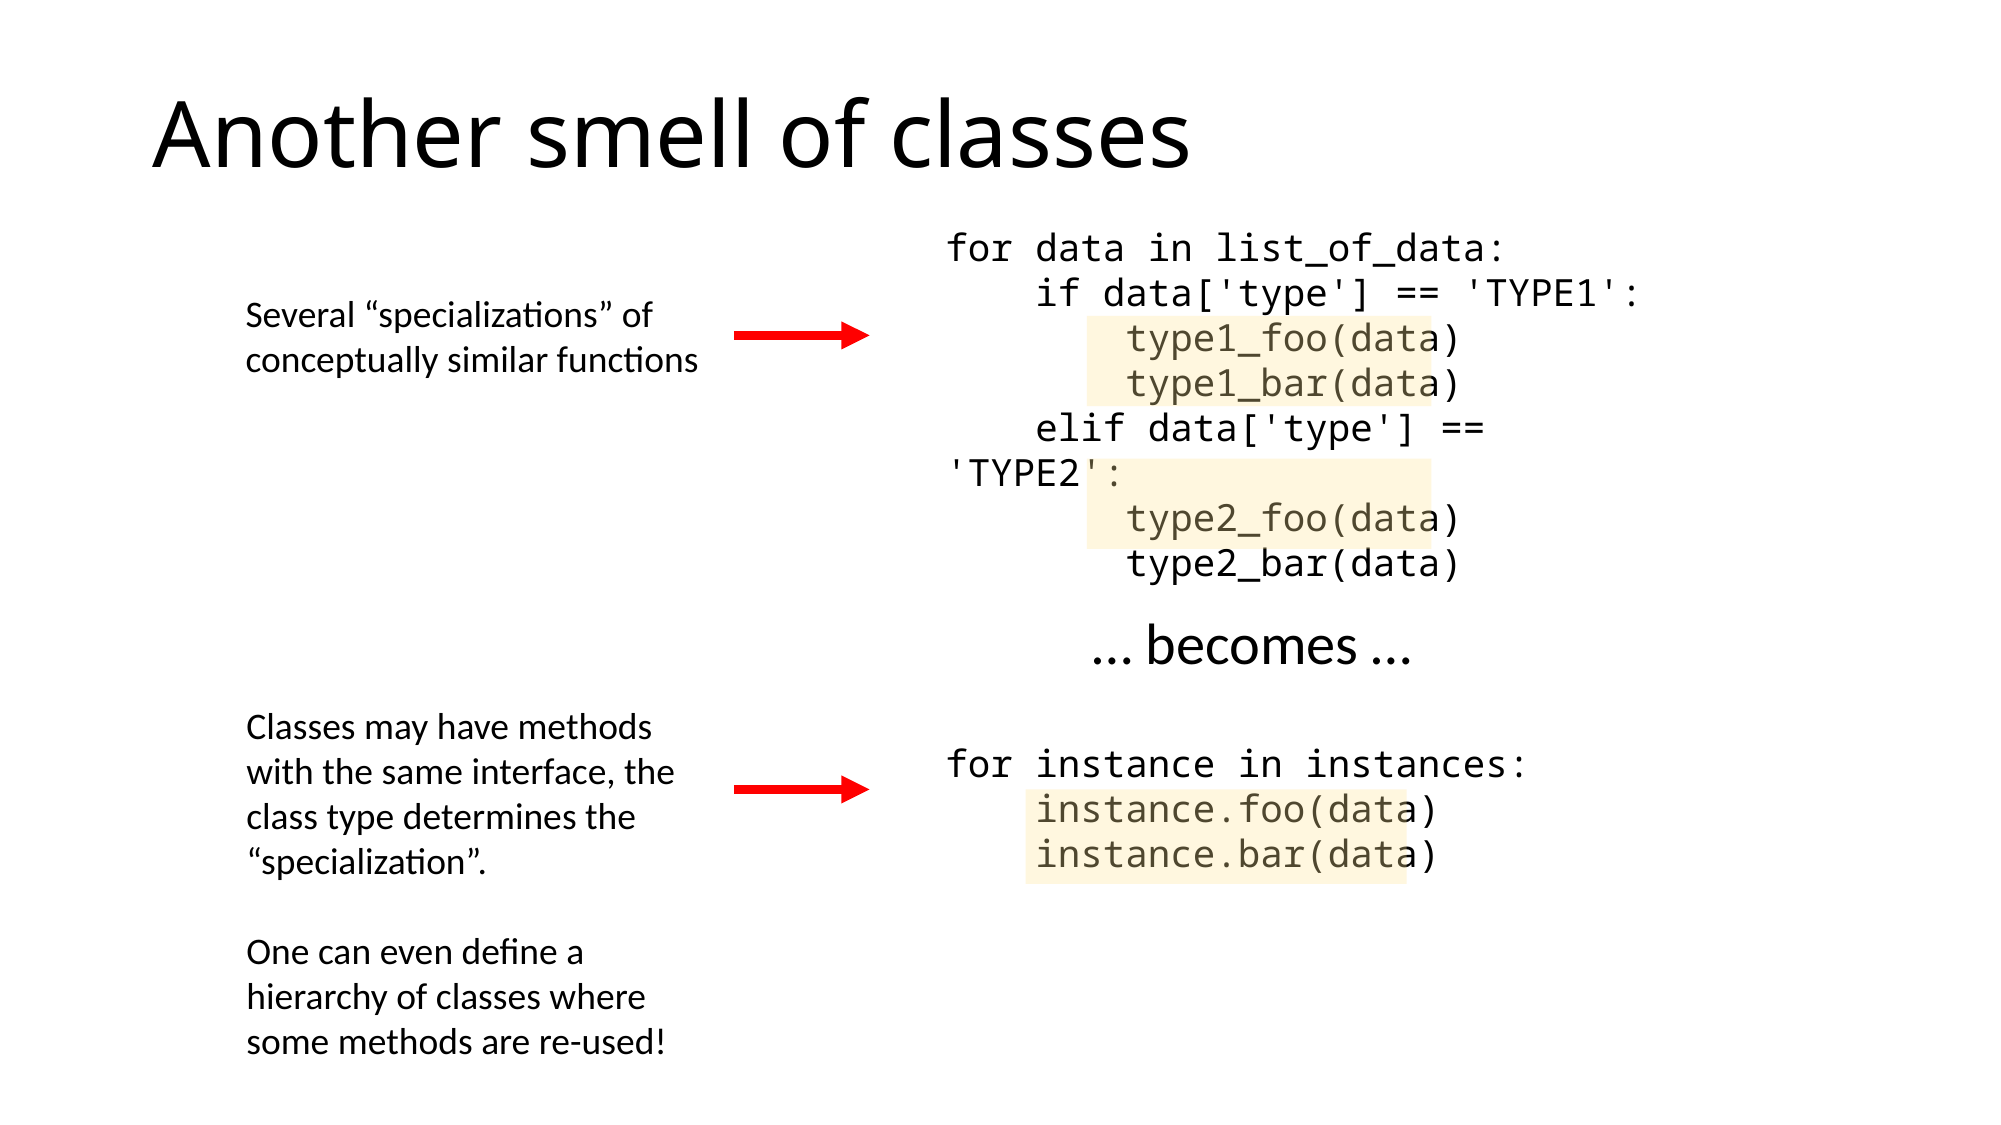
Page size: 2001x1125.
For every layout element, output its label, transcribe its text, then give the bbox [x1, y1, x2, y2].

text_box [930, 216, 1681, 550]
title Another smell of classes [137, 59, 1863, 217]
text_box Several “specializations” of conceptually similar functions [230, 282, 741, 388]
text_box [930, 732, 1681, 884]
text_box Classes may have methods with the same interface, the class type determines the “specialization”. One can even define a hierarchy of classes where some methods are re-used! [231, 694, 742, 1070]
text_box … becomes … [1025, 598, 1479, 684]
